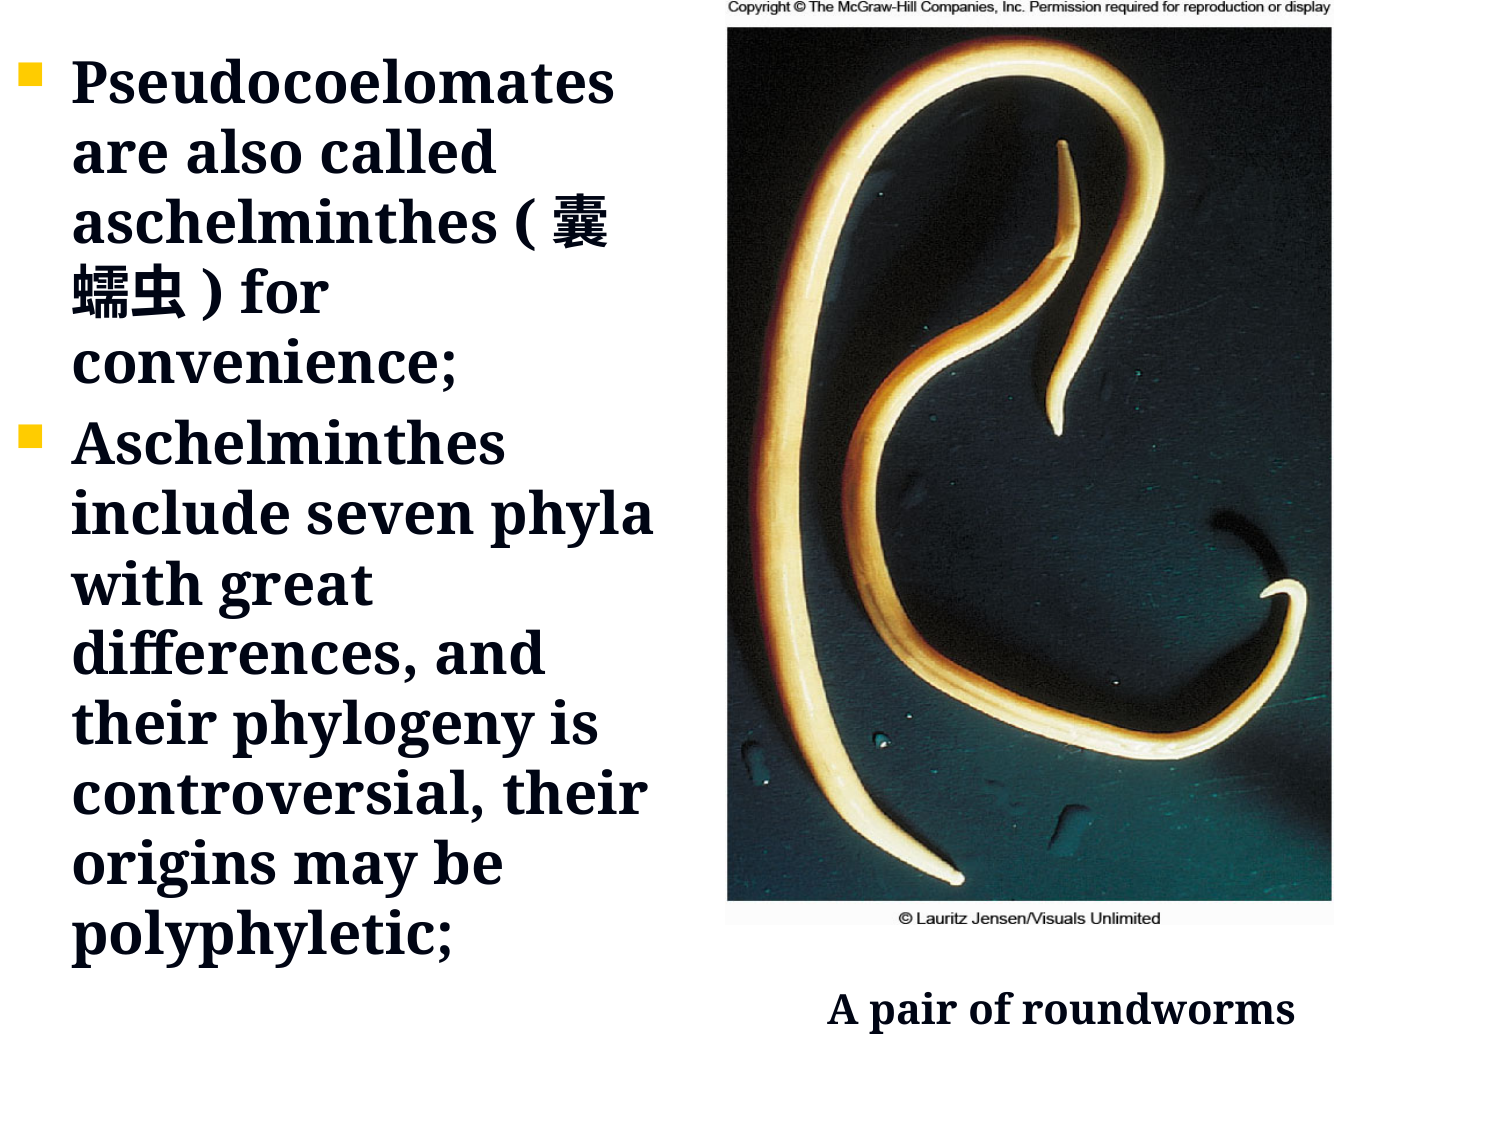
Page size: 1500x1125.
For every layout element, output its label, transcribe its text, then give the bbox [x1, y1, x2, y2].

list Pseudocoelomates are also called aschelminthes (囊蠕虫) for convenience; Aschelminthes include seven phyla with great differences, and their phylogeny is controversial, their origins may be polyphyletic; [0, 37, 675, 1050]
picture [724, 0, 1334, 926]
text_box A pair of roundworms [812, 975, 1311, 1040]
